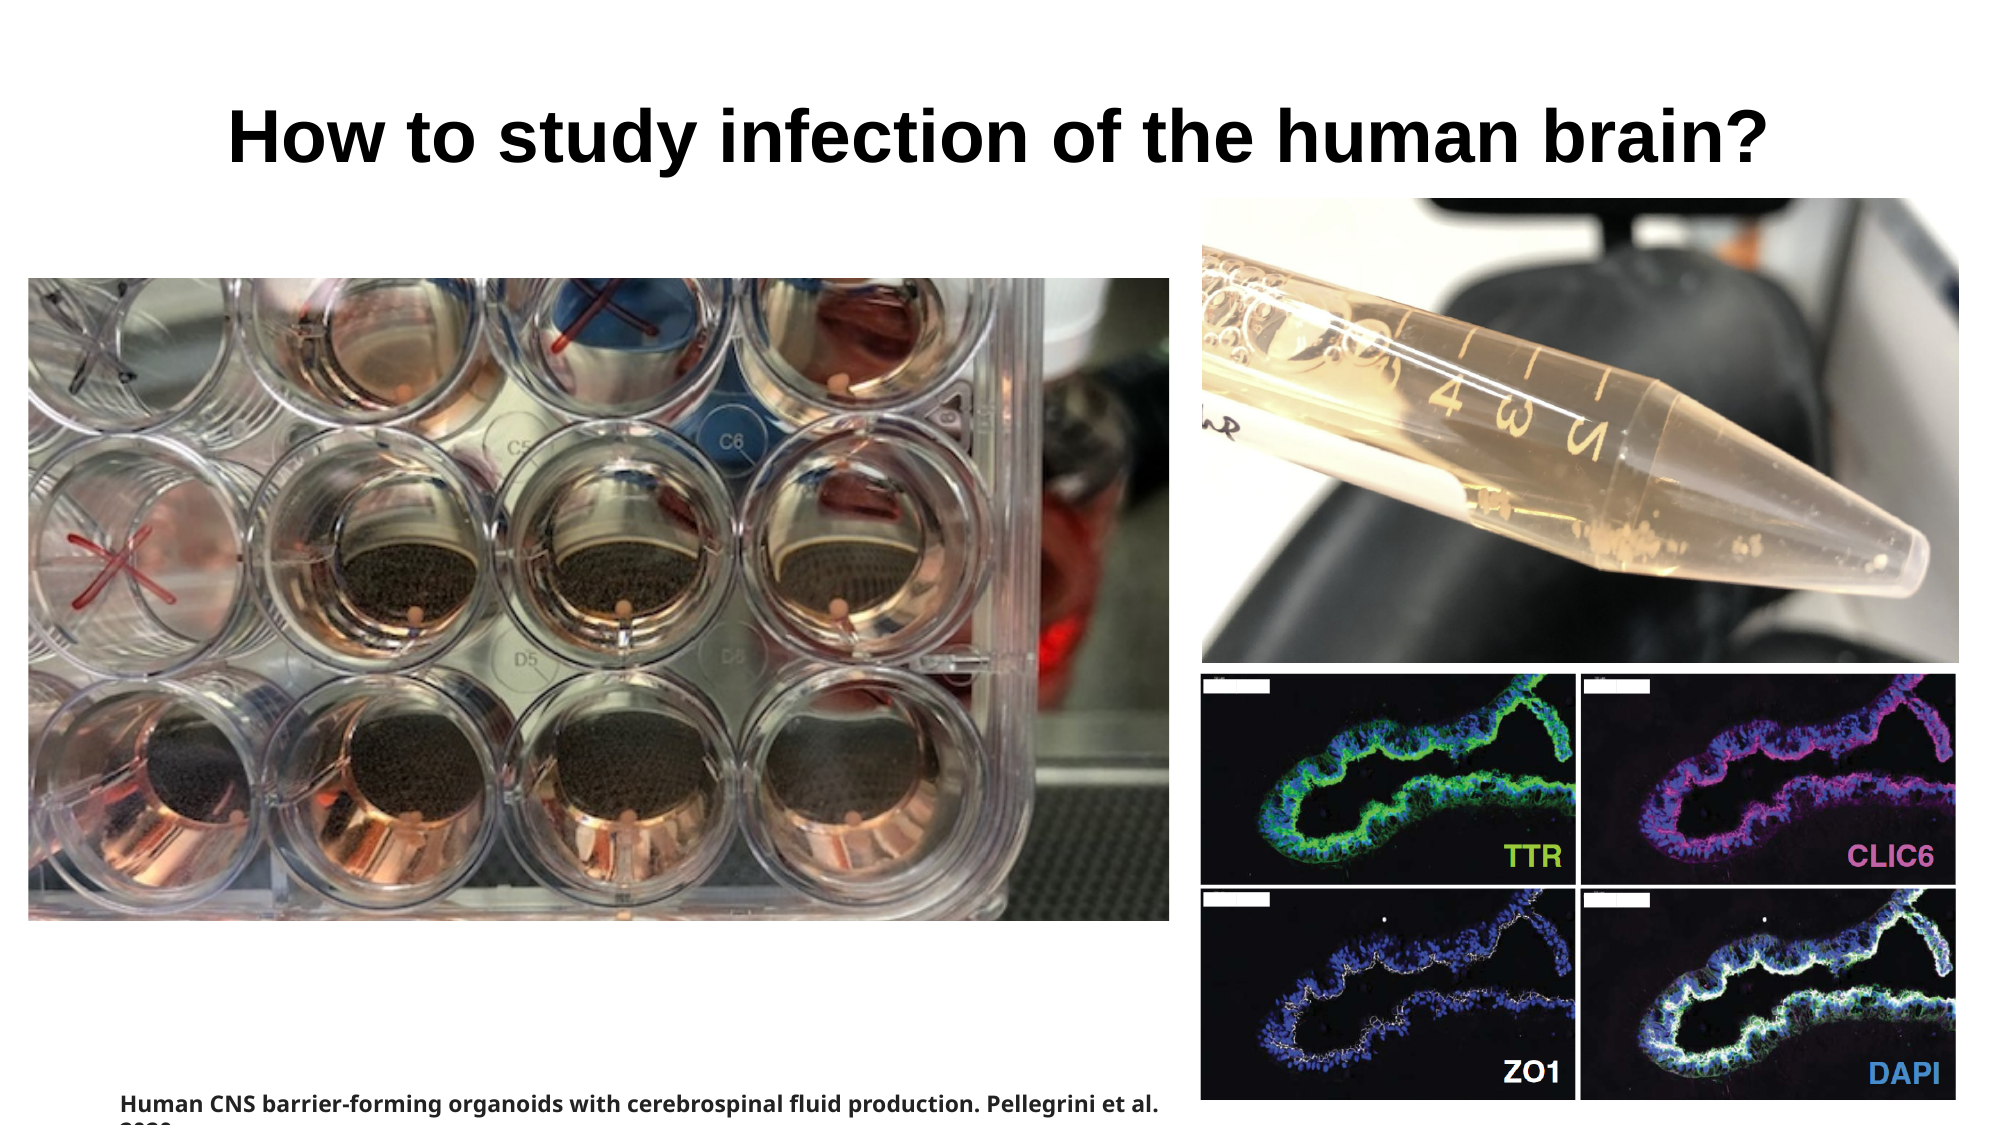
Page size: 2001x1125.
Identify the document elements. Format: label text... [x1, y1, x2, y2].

picture [28, 278, 1170, 921]
picture [1192, 198, 1959, 1104]
text_box Human CNS barrier-forming organoids with cerebrospinal fluid production. Pellegrini et al. 2020 [105, 1082, 1181, 1125]
title How to study infection of the human brain? [137, 29, 1863, 247]
